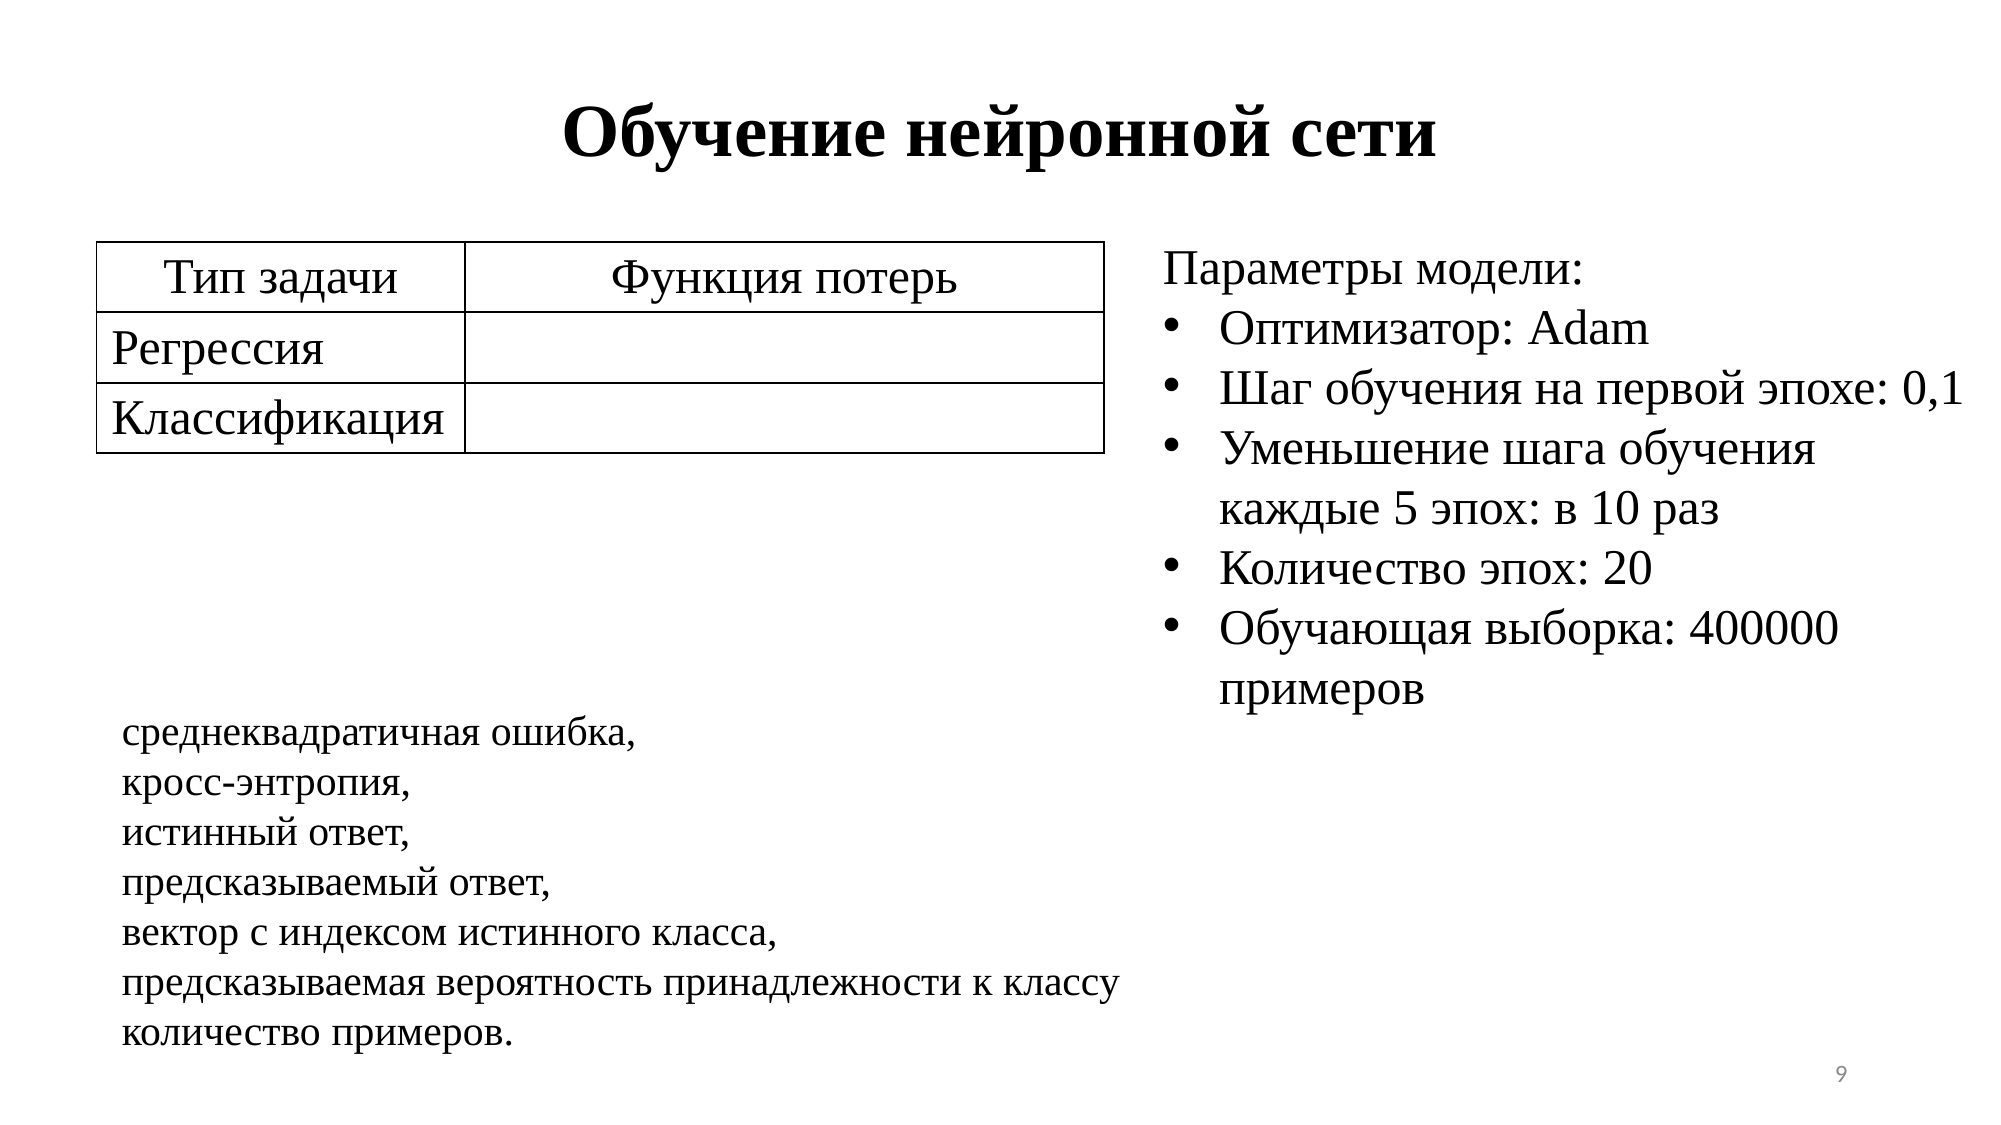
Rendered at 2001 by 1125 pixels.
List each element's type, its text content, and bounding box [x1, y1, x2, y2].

slide_number 9 [1412, 1042, 1863, 1103]
title Обучение нейронной сети [174, 59, 1826, 206]
text_box Параметры модели: Оптимизатор: Adam Шаг обучения на первой эпохе: 0,1 Уменьшение шага обучения каждые 5 эпох: в 10 раз Количество эпох: 20 Обучающая выборка: 400000 примеров [1148, 227, 2000, 722]
